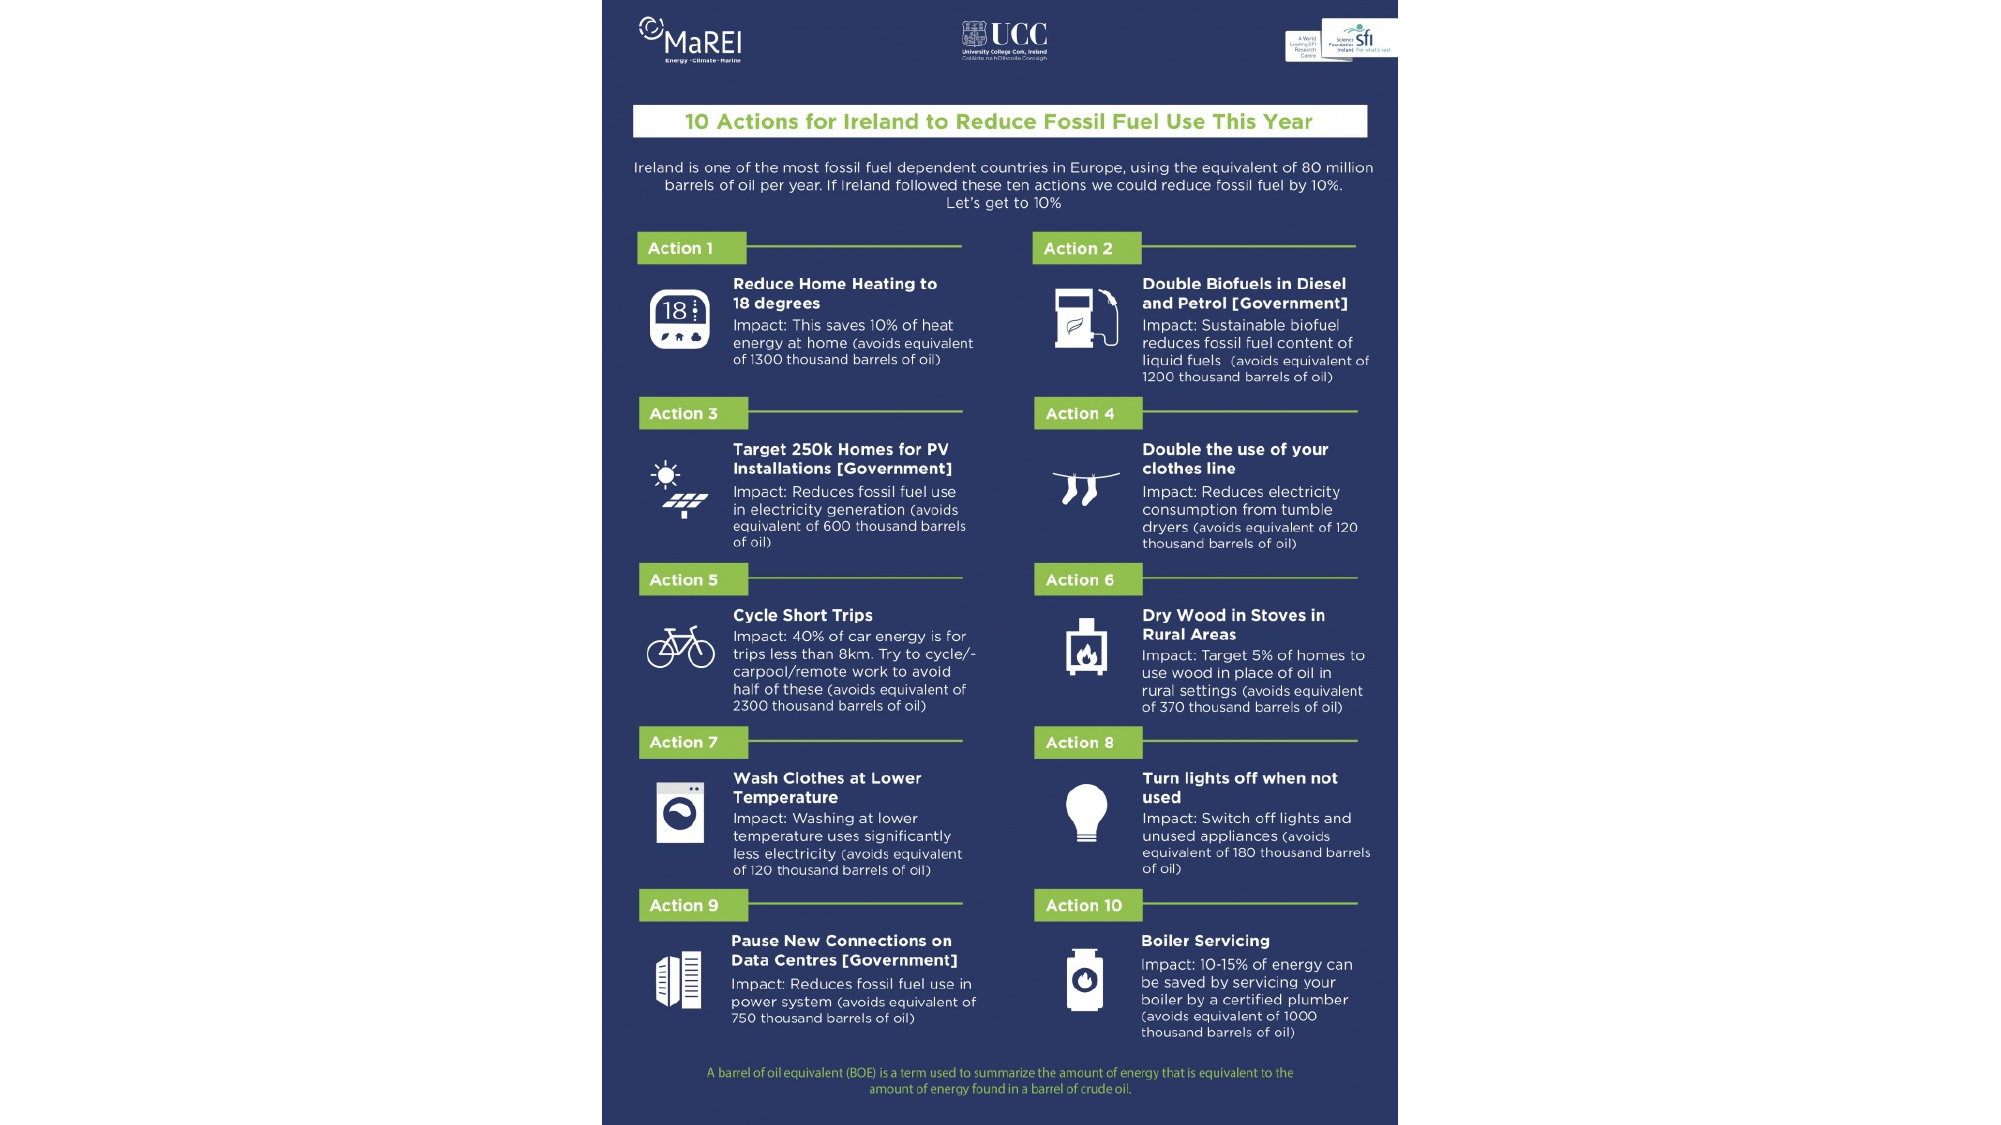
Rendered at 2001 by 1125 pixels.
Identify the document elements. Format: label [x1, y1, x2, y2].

picture [601, 0, 1398, 1125]
